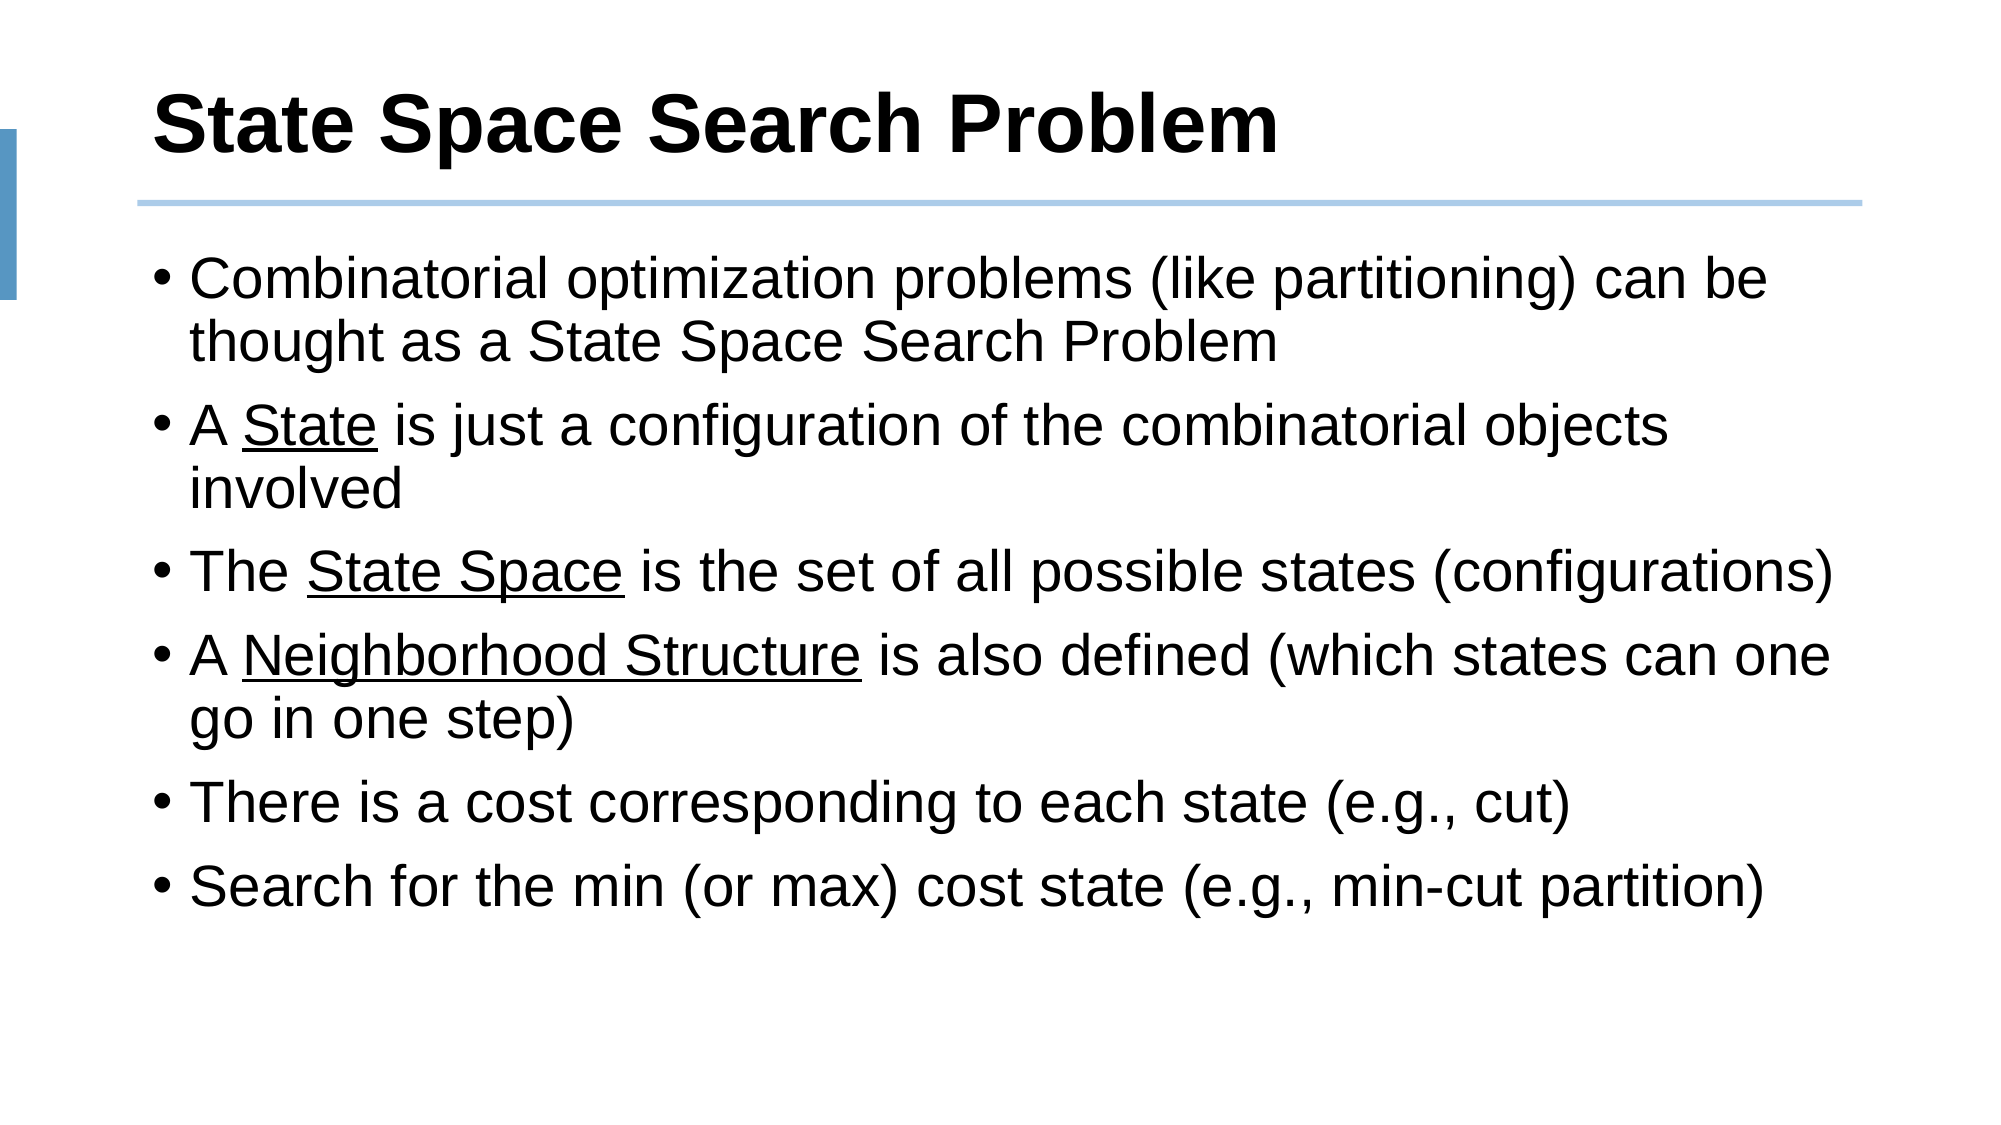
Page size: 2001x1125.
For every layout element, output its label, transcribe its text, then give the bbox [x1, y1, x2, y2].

list Combinatorial optimization problems (like partitioning) can be thought as a State Space Search Problem A State is just a configuration of the combinatorial objects involved The State Space is the set of all possible states (configurations) A Neighborhood Structure is also defined (which states can one go in one step) There is a cost corresponding to each state (e.g., cut) Search for the min (or max) cost state (e.g., min-cut partition) [137, 240, 1863, 1014]
title State Space Search Problem [137, 42, 1863, 208]
